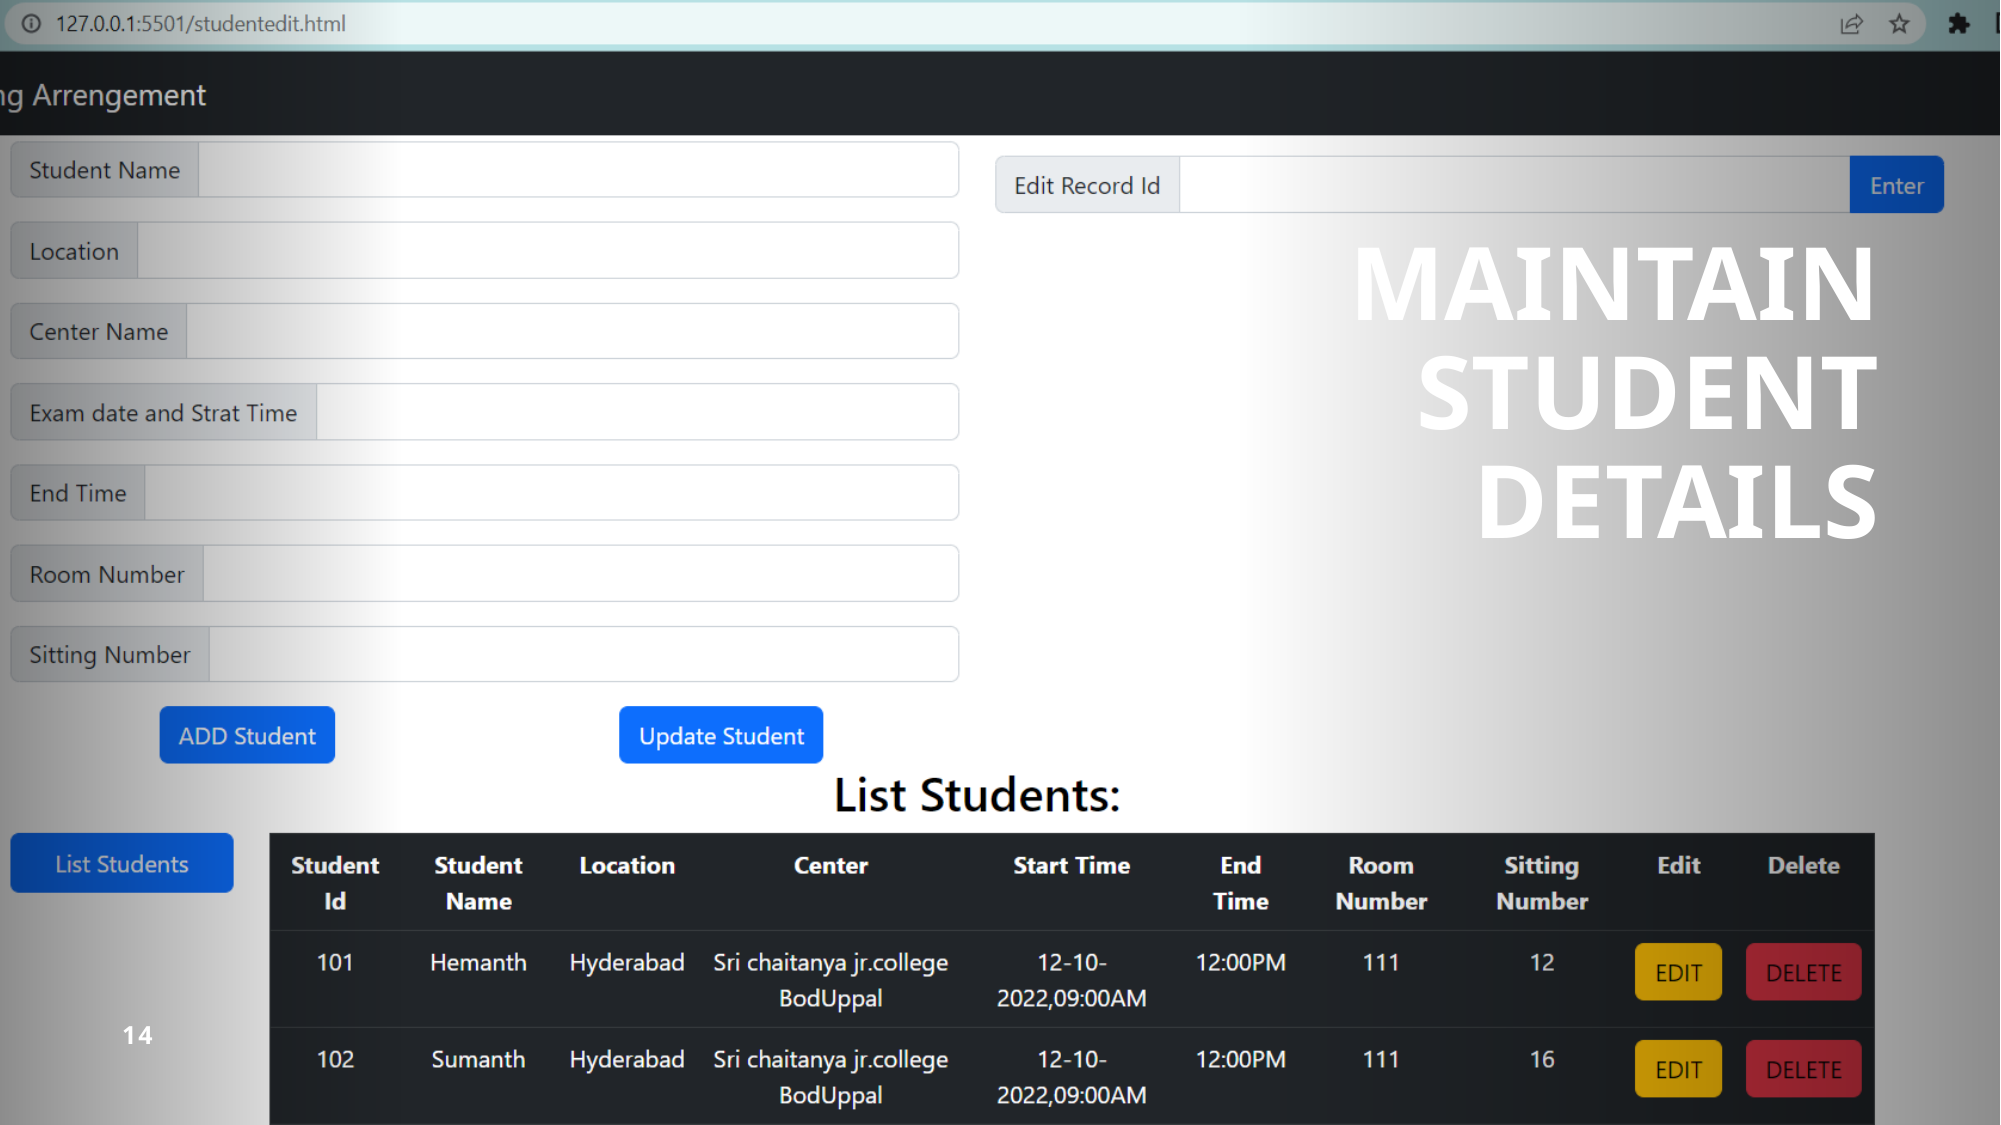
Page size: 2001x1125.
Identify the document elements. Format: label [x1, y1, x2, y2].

list [0, 0, 2000, 1125]
